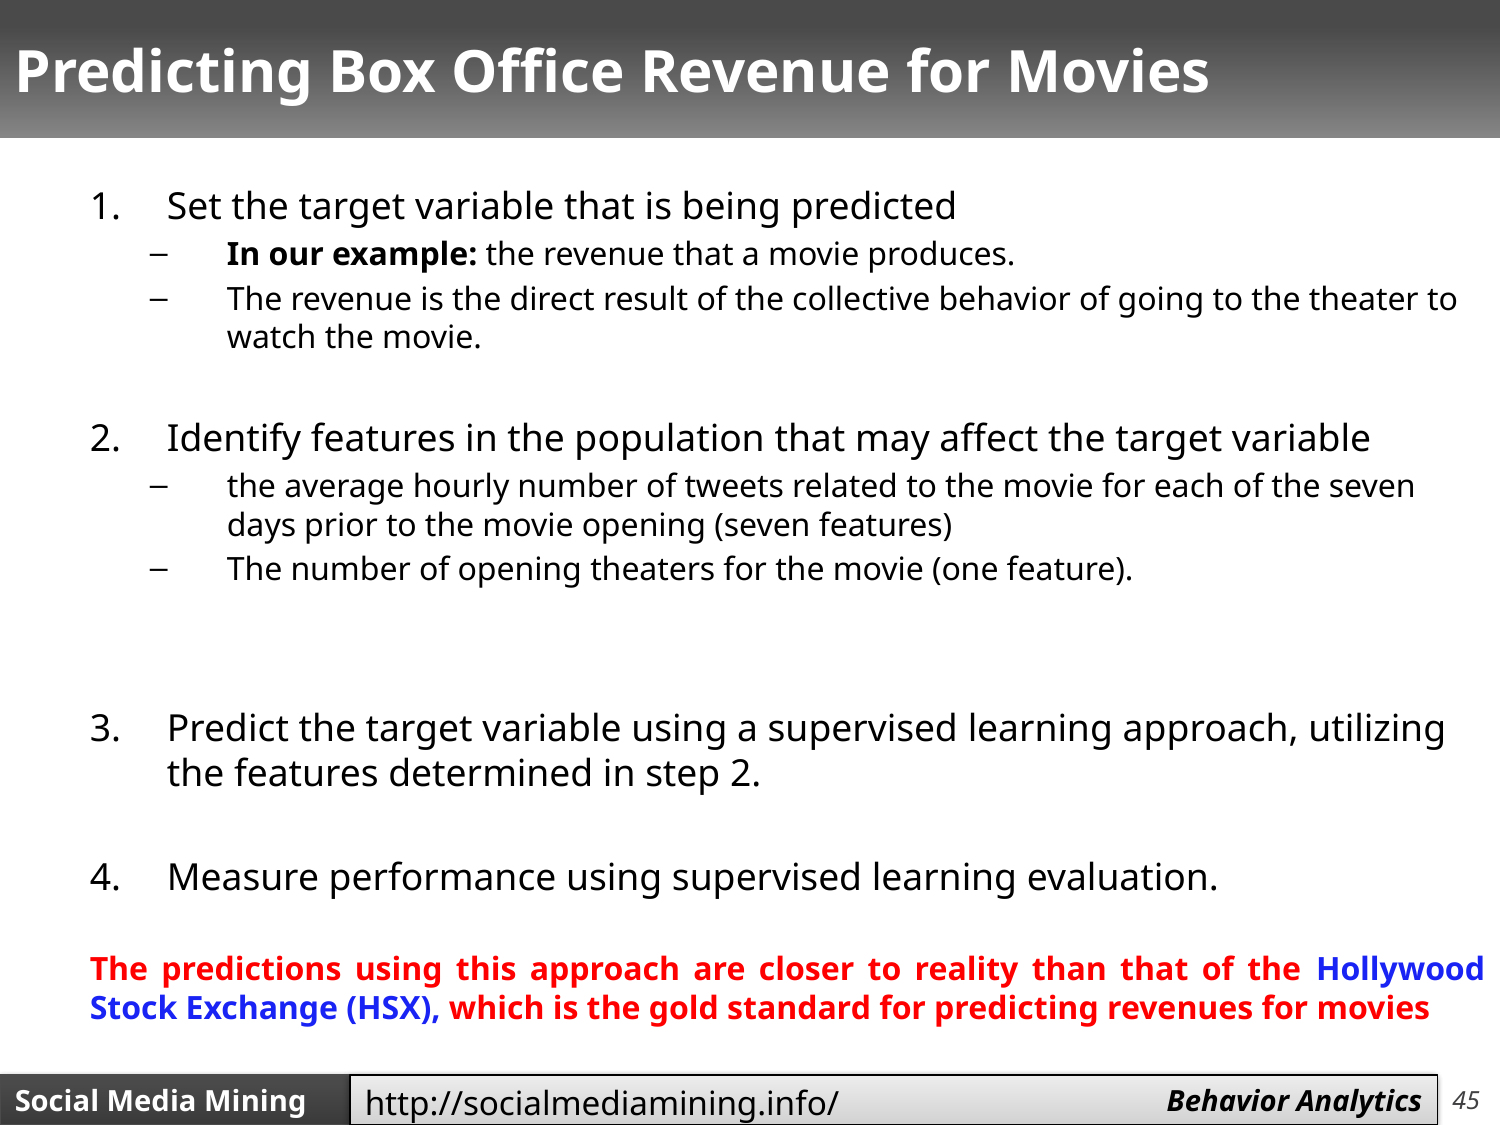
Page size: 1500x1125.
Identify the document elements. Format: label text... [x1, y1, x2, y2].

list Set the target variable that is being predicted In our example: the revenue that a movie produces. The revenue is the direct result of the collective behavior of going to the theater to watch the movie. Identify features in the population that may affect the target variable the average hourly number of tweets related to the movie for each of the seven days prior to the movie opening (seven features) The number of opening theaters for the movie (one feature). Predict the target variable using a supervised learning approach, utilizing the features determined in step 2. Measure performance using supervised learning evaluation. The predictions using this approach are closer to reality than that of the Hollywood Stock Exchange (HSX), which is the gold standard for predicting revenues for movies [75, 174, 1500, 1048]
title Predicting Box Office Revenue for Movies [0, 0, 1500, 138]
